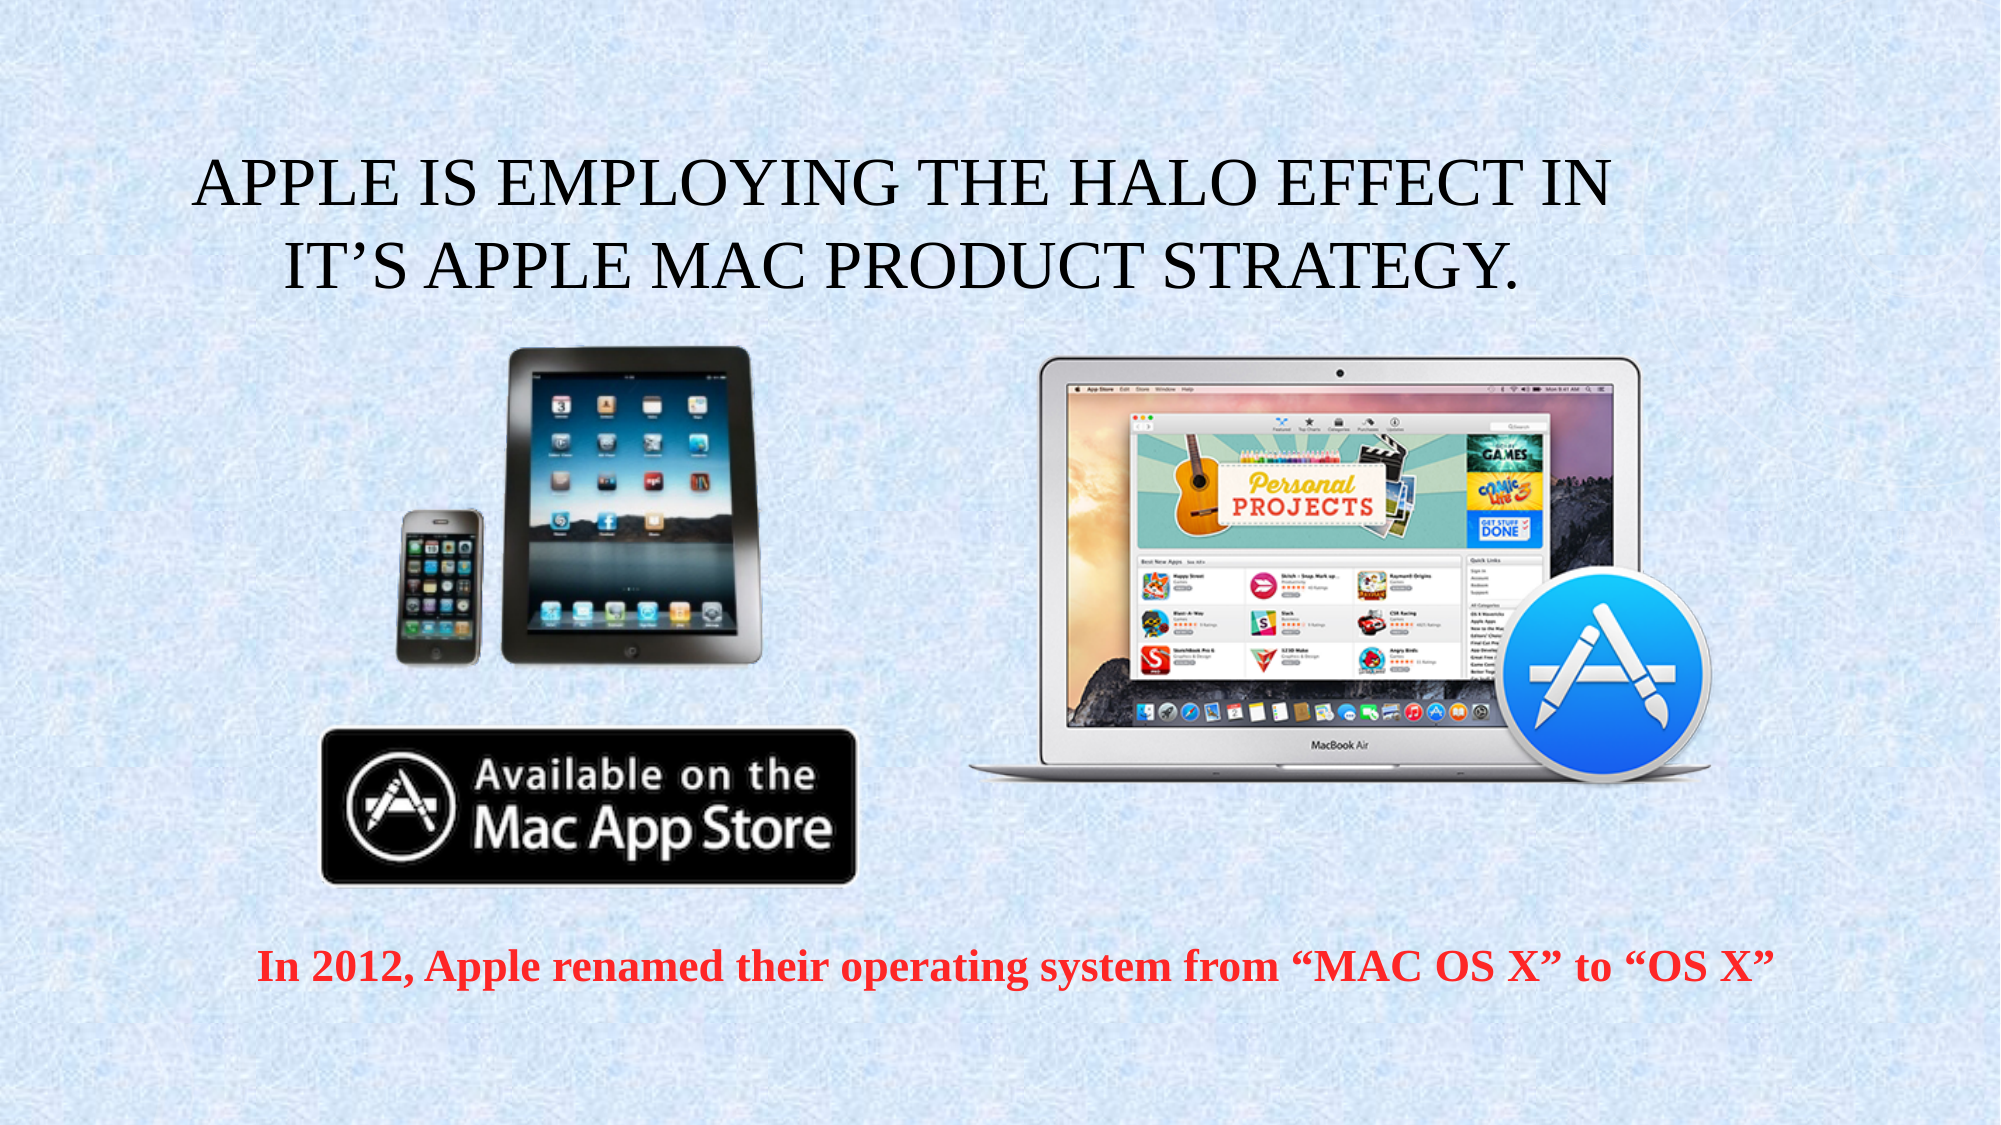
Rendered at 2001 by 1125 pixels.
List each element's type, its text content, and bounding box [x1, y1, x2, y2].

picture [0, 0, 2001, 1125]
title Apple is employing the halo effect in it’s Apple Mac product strategy. [112, 99, 1694, 339]
text_box In 2012, Apple renamed their operating system from “MAC OS X” to “OS X” [229, 928, 1804, 998]
